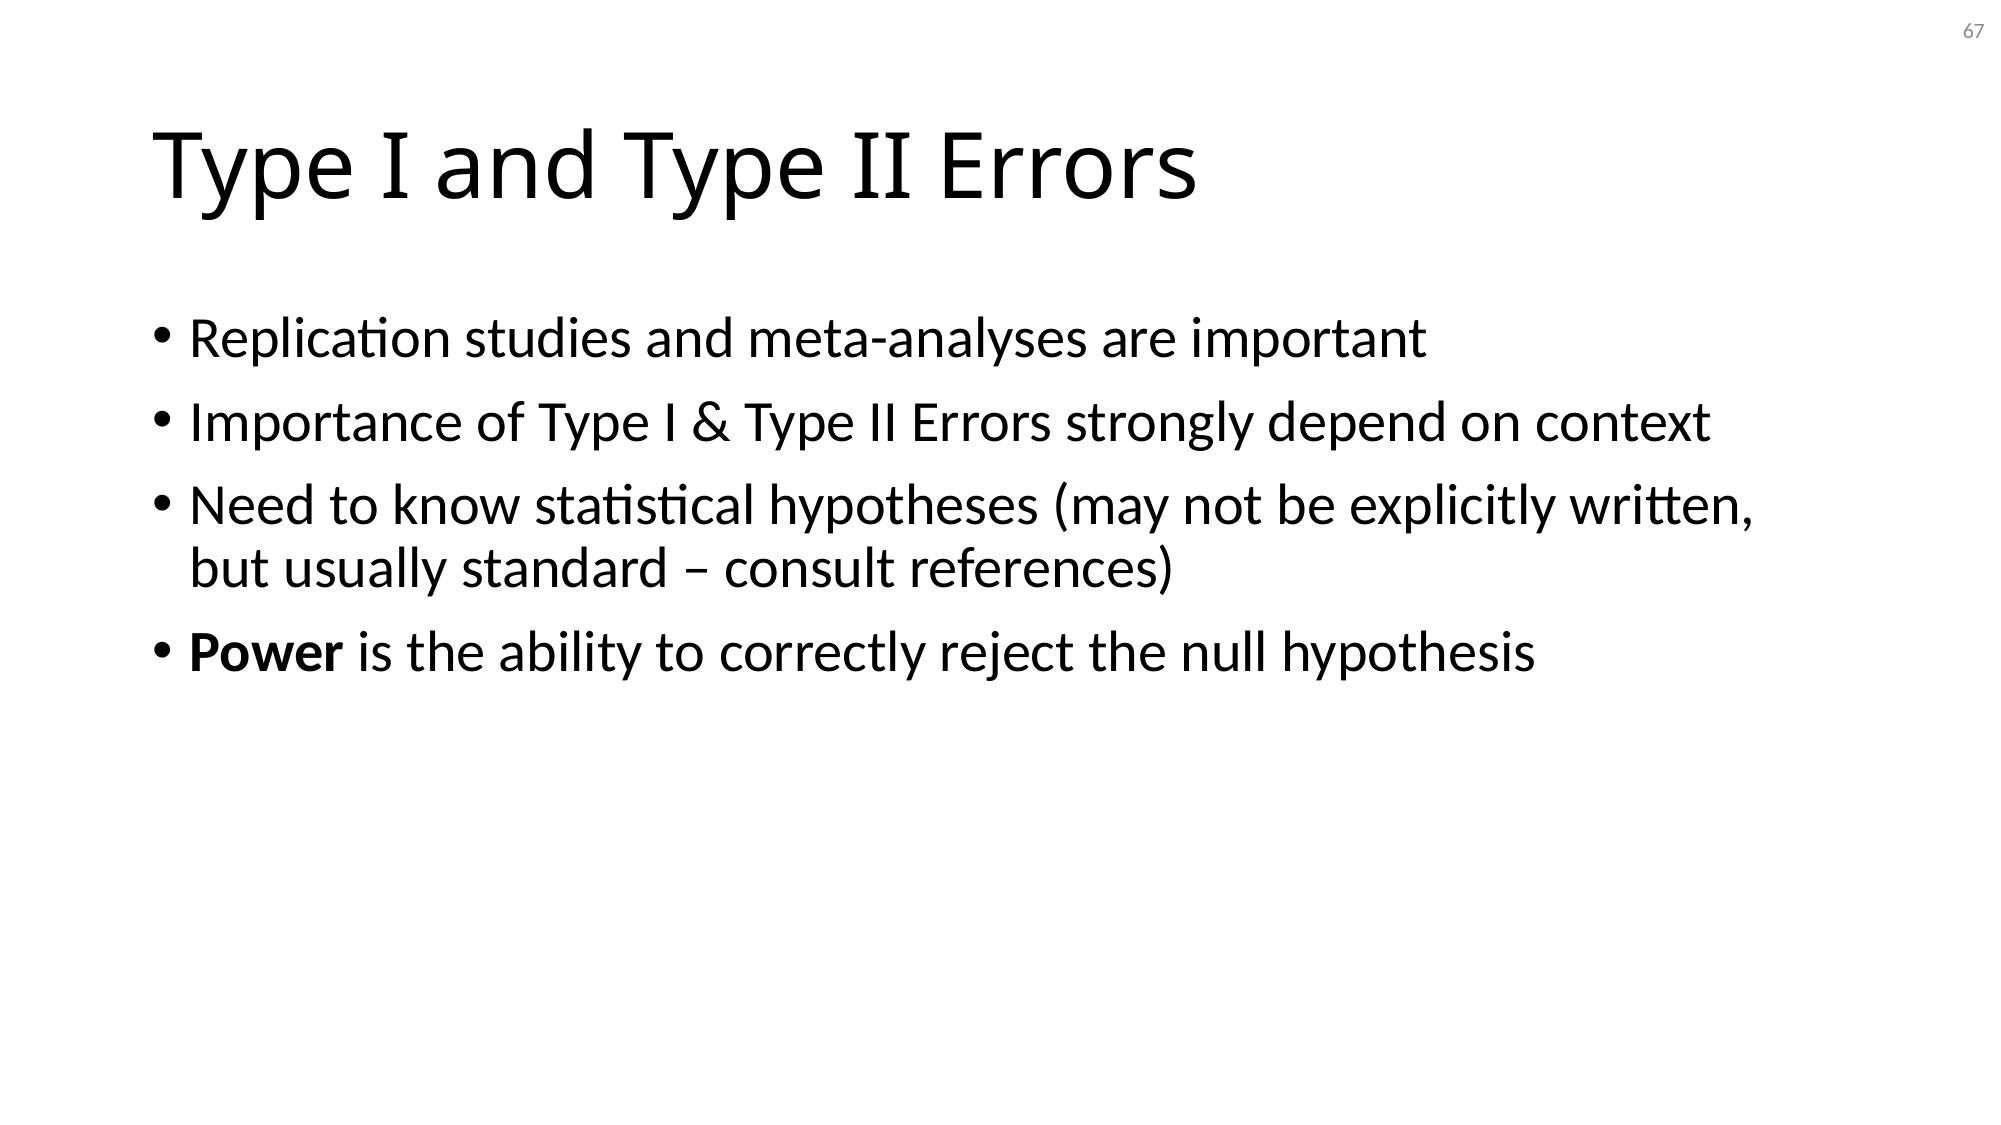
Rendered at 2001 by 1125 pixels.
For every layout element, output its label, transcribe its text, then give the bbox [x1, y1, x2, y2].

slide_number 67 [1550, 0, 2000, 60]
title Type I and Type II Errors [137, 59, 1863, 278]
